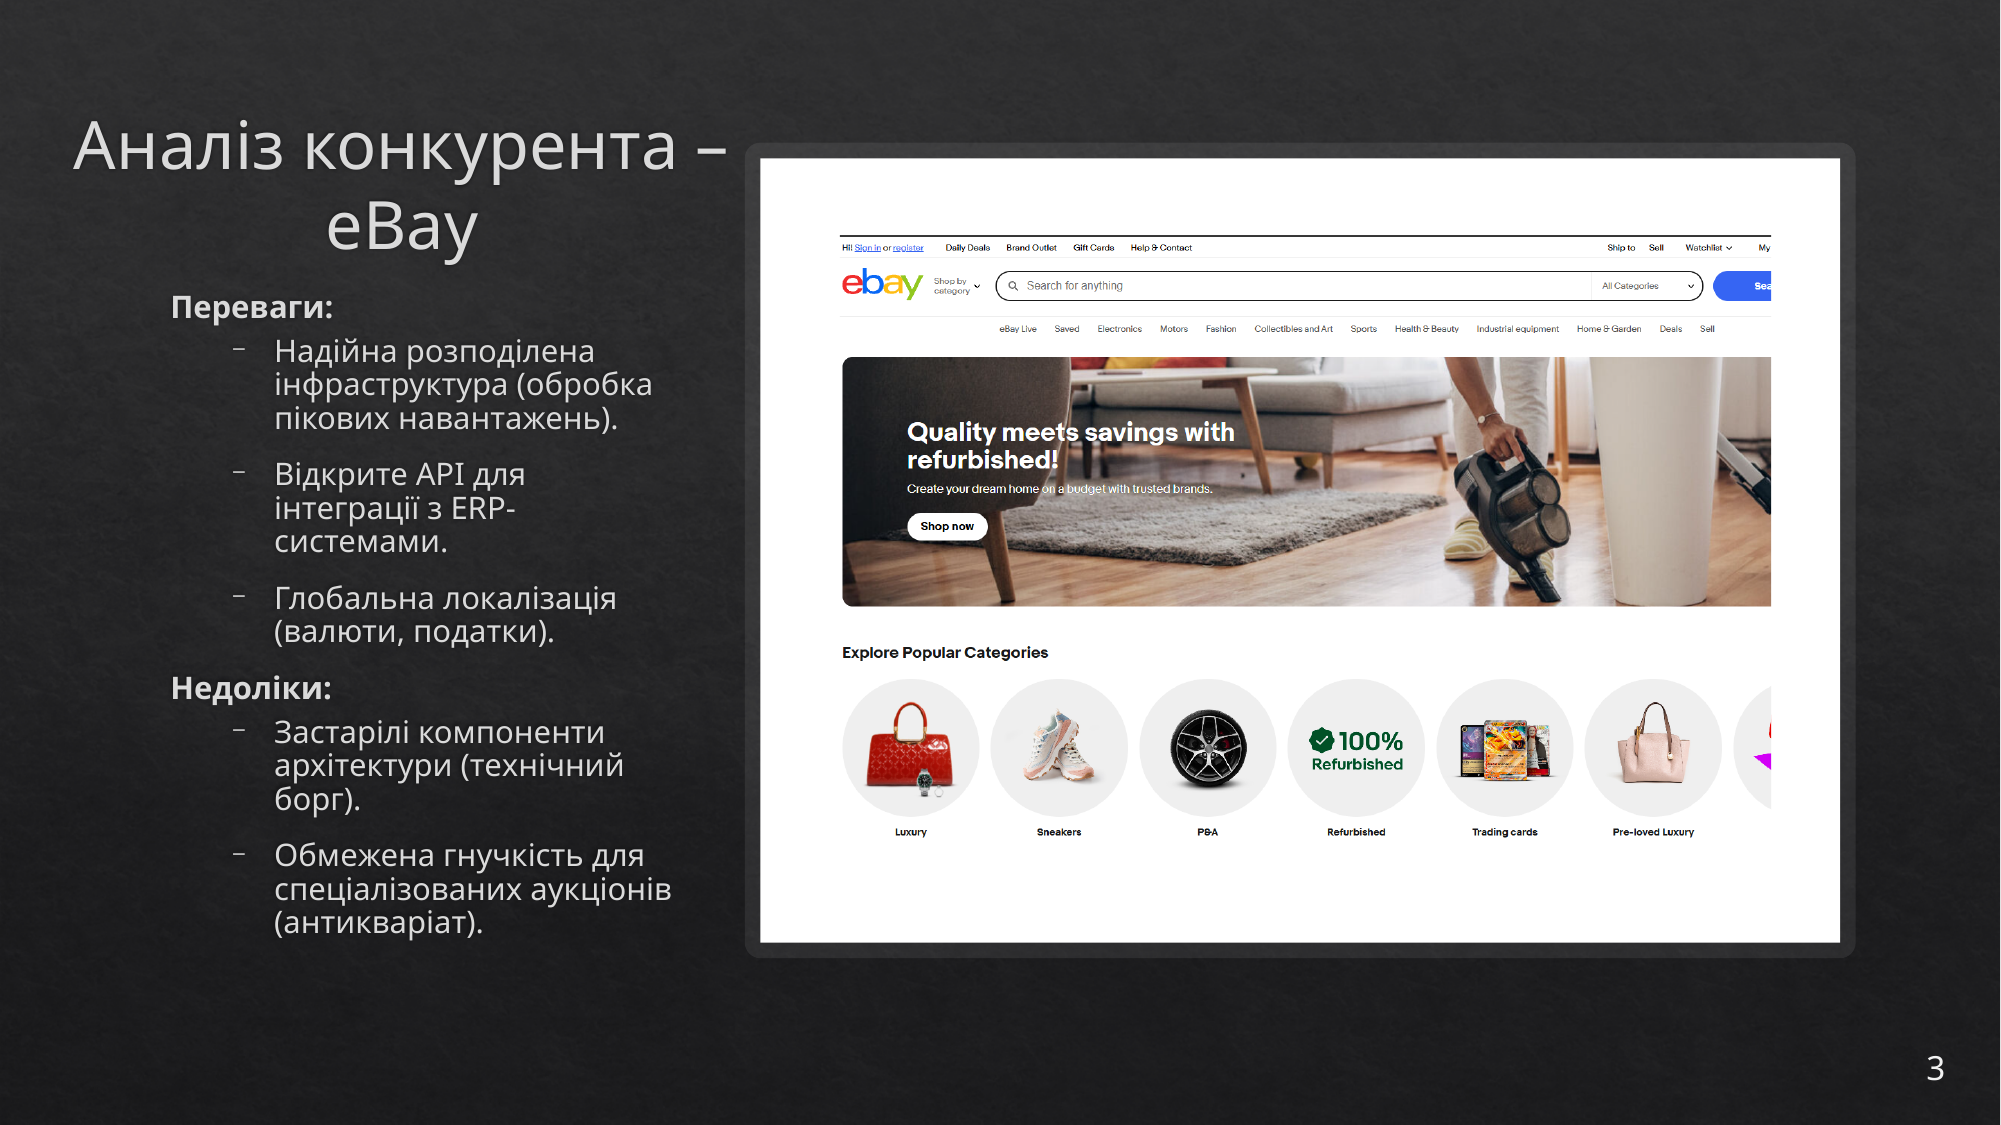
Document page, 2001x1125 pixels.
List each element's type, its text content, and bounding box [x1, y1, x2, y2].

picture [839, 235, 1772, 866]
text_box 3 [1836, 1039, 1961, 1100]
text_box [759, 157, 1841, 944]
title Аналіз конкурента – eBay [43, 79, 761, 271]
list Переваги: Надійна розподілена інфраструктура (обробка пікових навантажень). Відкрите API для інтеграції з ERP-системами. Глобальна локалізація (валюти, податки). Недоліки: Застарілі компоненти архітектури (технічний борг). Обмежена гнучкість для спеціалізованих аукціонів (антикваріат). [149, 284, 692, 950]
